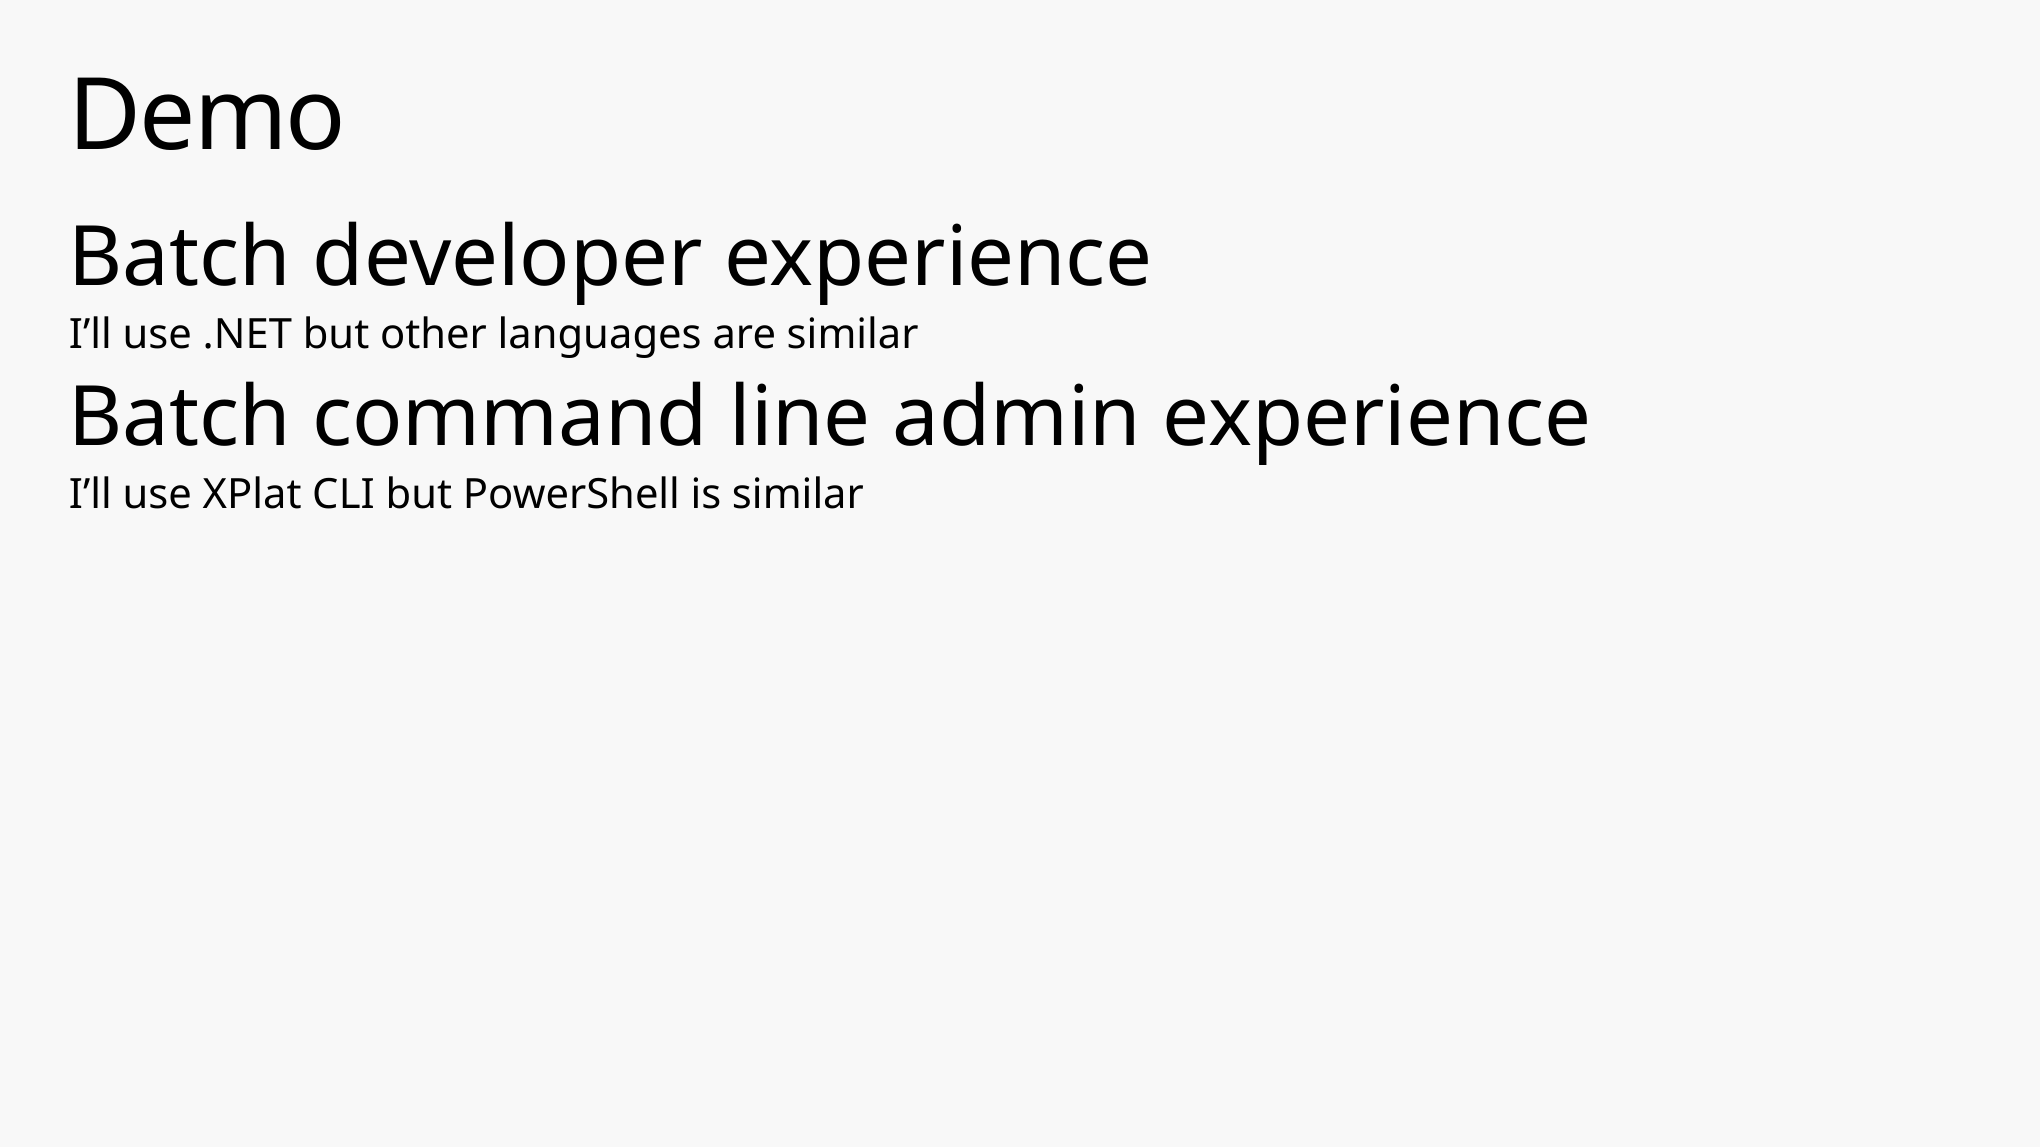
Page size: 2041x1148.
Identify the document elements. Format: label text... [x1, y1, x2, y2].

title Demo [45, 48, 1996, 198]
list Batch developer experience I’ll use .NET but other languages are similar Batch command line admin experience I’ll use XPlat CLI but PowerShell is similar [45, 198, 1996, 543]
